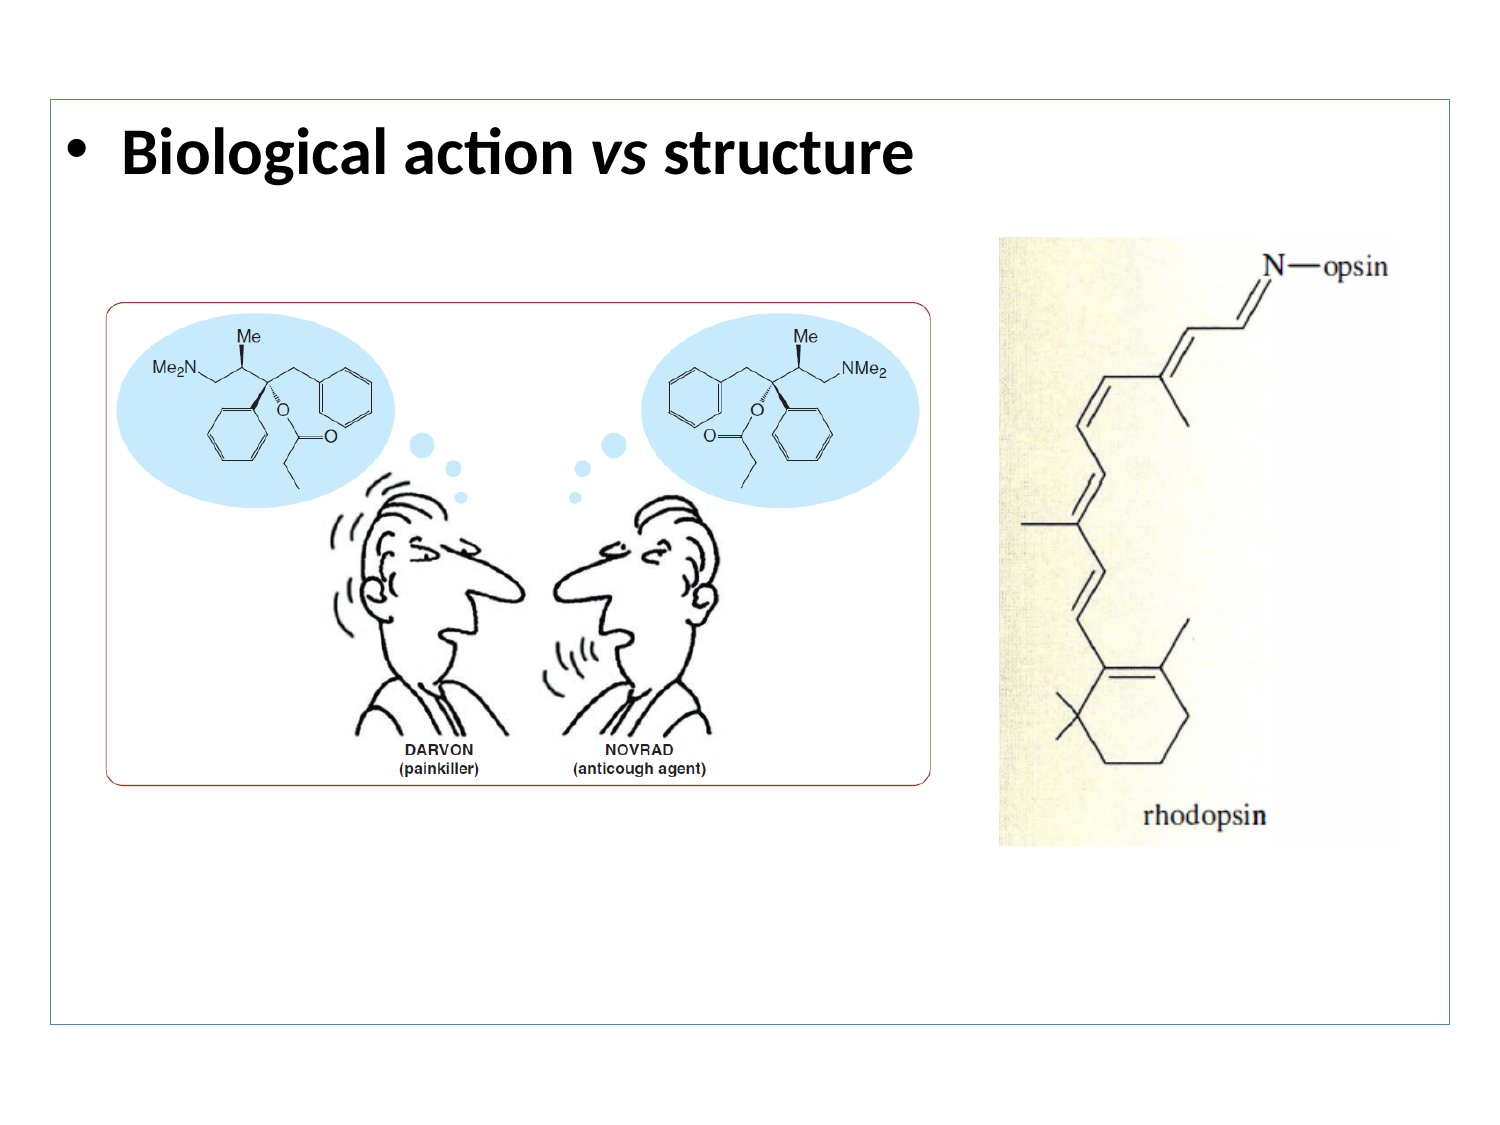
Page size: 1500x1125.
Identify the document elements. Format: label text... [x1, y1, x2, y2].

picture [999, 237, 1397, 848]
picture [99, 299, 938, 792]
list Biological action vs structure [50, 99, 1450, 1025]
